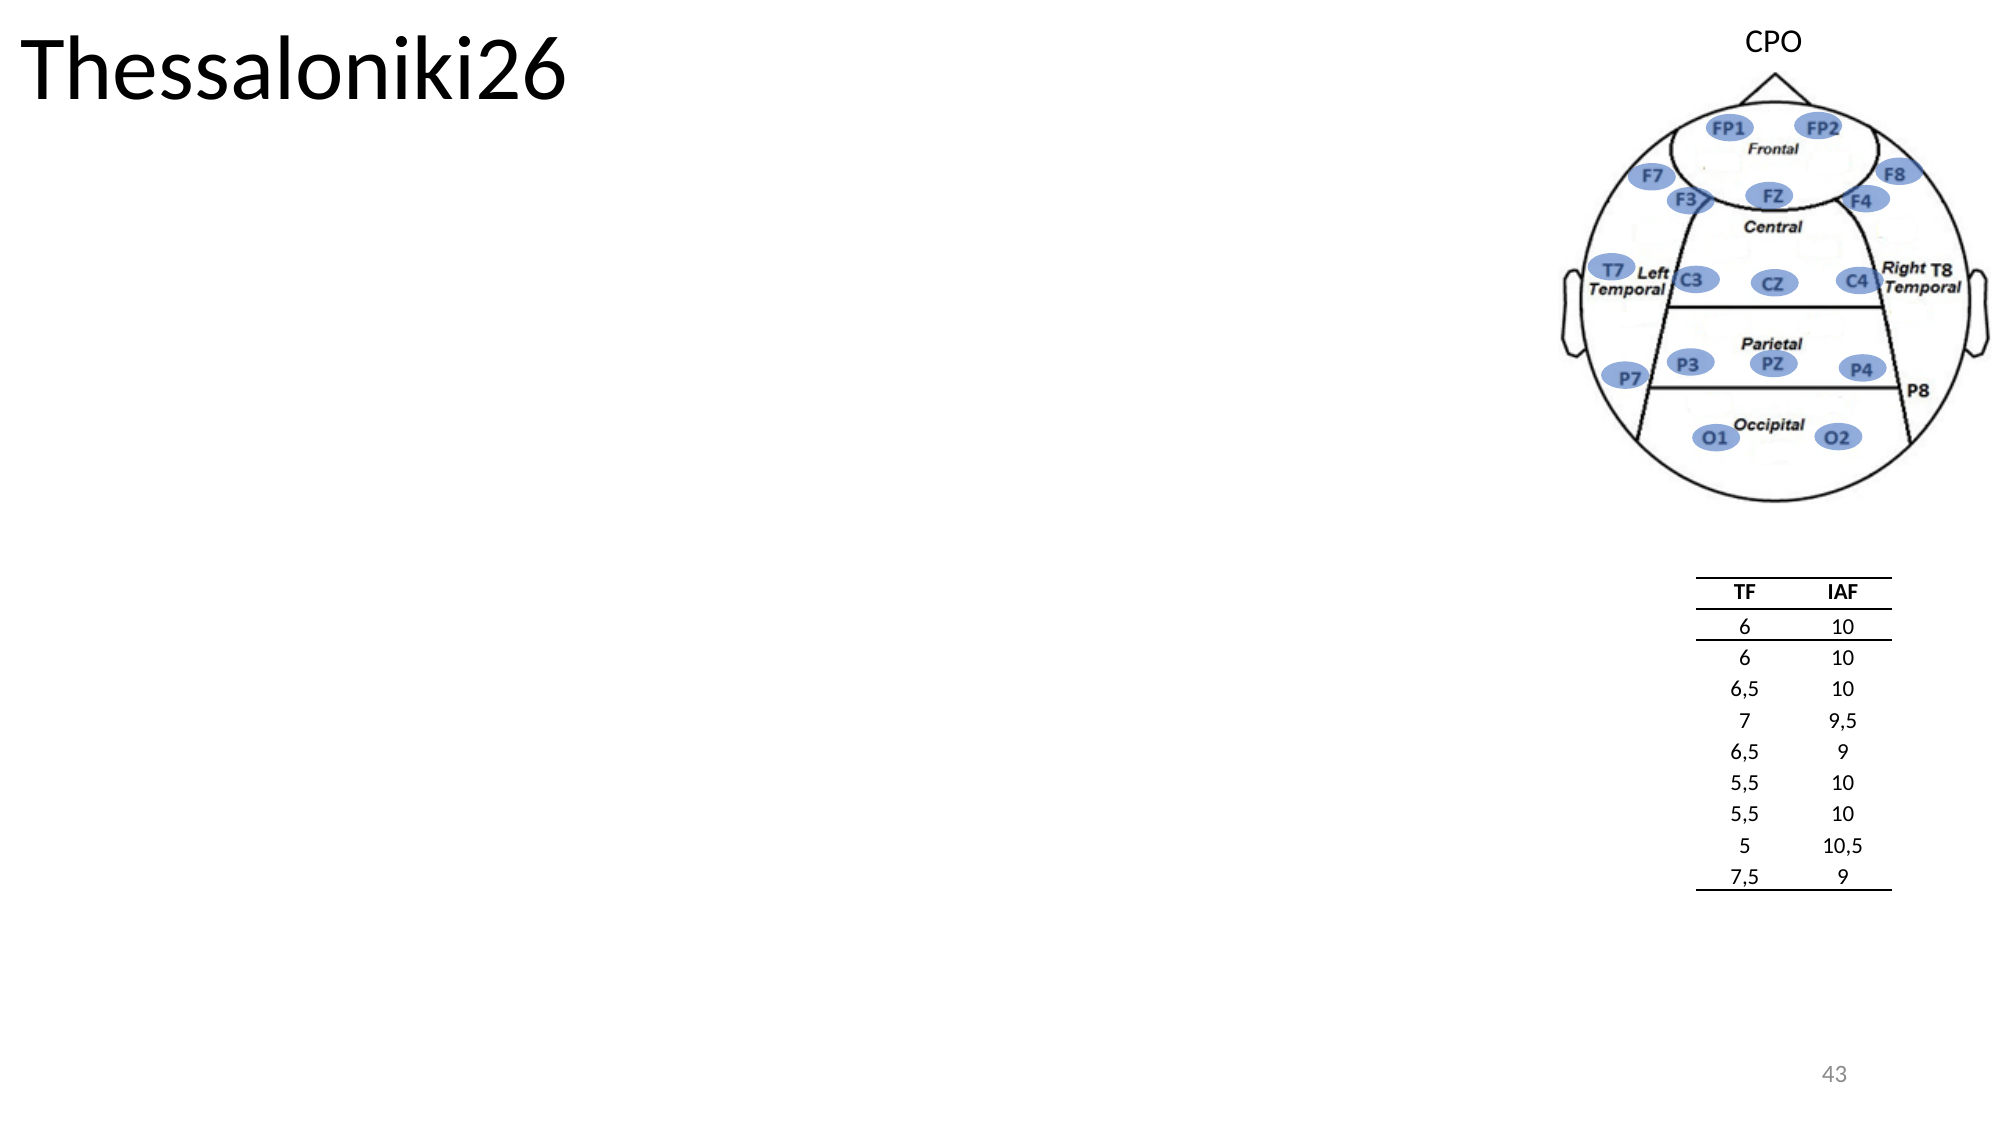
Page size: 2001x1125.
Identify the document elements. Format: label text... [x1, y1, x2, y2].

text_box CPO [1730, 11, 1818, 67]
table_cell 7 [1696, 703, 1794, 734]
table_cell 6,5 [1696, 671, 1794, 703]
table_cell 9 [1794, 734, 1892, 765]
table_cell 7,5 [1696, 859, 1794, 889]
table_cell 6,5 [1696, 734, 1794, 765]
table_cell 10 [1794, 641, 1892, 671]
text_box Thessaloniki26 [4, 0, 585, 125]
table_cell 5,5 [1696, 796, 1794, 828]
table_cell 9 [1794, 859, 1892, 889]
table_cell 9,5 [1794, 703, 1892, 734]
table_cell 10 [1794, 796, 1892, 828]
table_cell 10,5 [1794, 828, 1892, 859]
picture [1558, 71, 1998, 511]
table_cell 10 [1794, 671, 1892, 703]
table_cell 6 [1696, 610, 1794, 639]
table_cell 10 [1794, 610, 1892, 639]
slide_number 43 [1412, 1042, 1863, 1103]
table_header IAF [1794, 579, 1892, 608]
table_cell 5 [1696, 828, 1794, 859]
table_cell 10 [1794, 765, 1892, 796]
table_cell 5,5 [1696, 765, 1794, 796]
table_header TF [1696, 579, 1794, 608]
table_cell 6 [1696, 641, 1794, 671]
